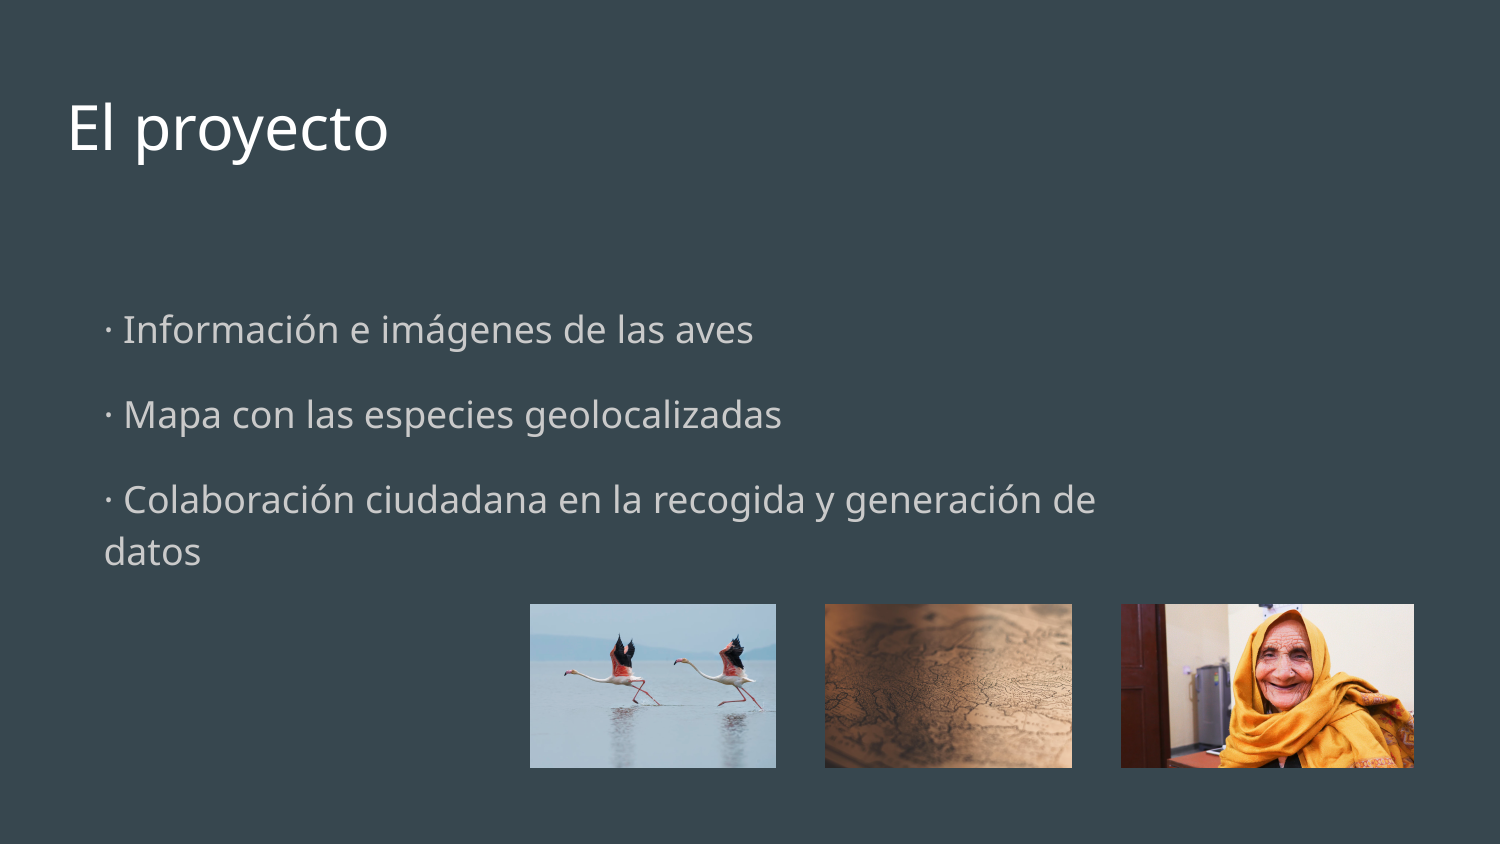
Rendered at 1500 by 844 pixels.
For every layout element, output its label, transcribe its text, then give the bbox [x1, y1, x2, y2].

picture [825, 603, 1072, 769]
list · Información e imágenes de las aves · Mapa con las especies geolocalizadas · Colaboración ciudadana en la recogida y generación de datos [88, 284, 1122, 560]
picture [1121, 603, 1414, 769]
title El proyecto [51, 72, 1449, 167]
picture [529, 603, 776, 769]
